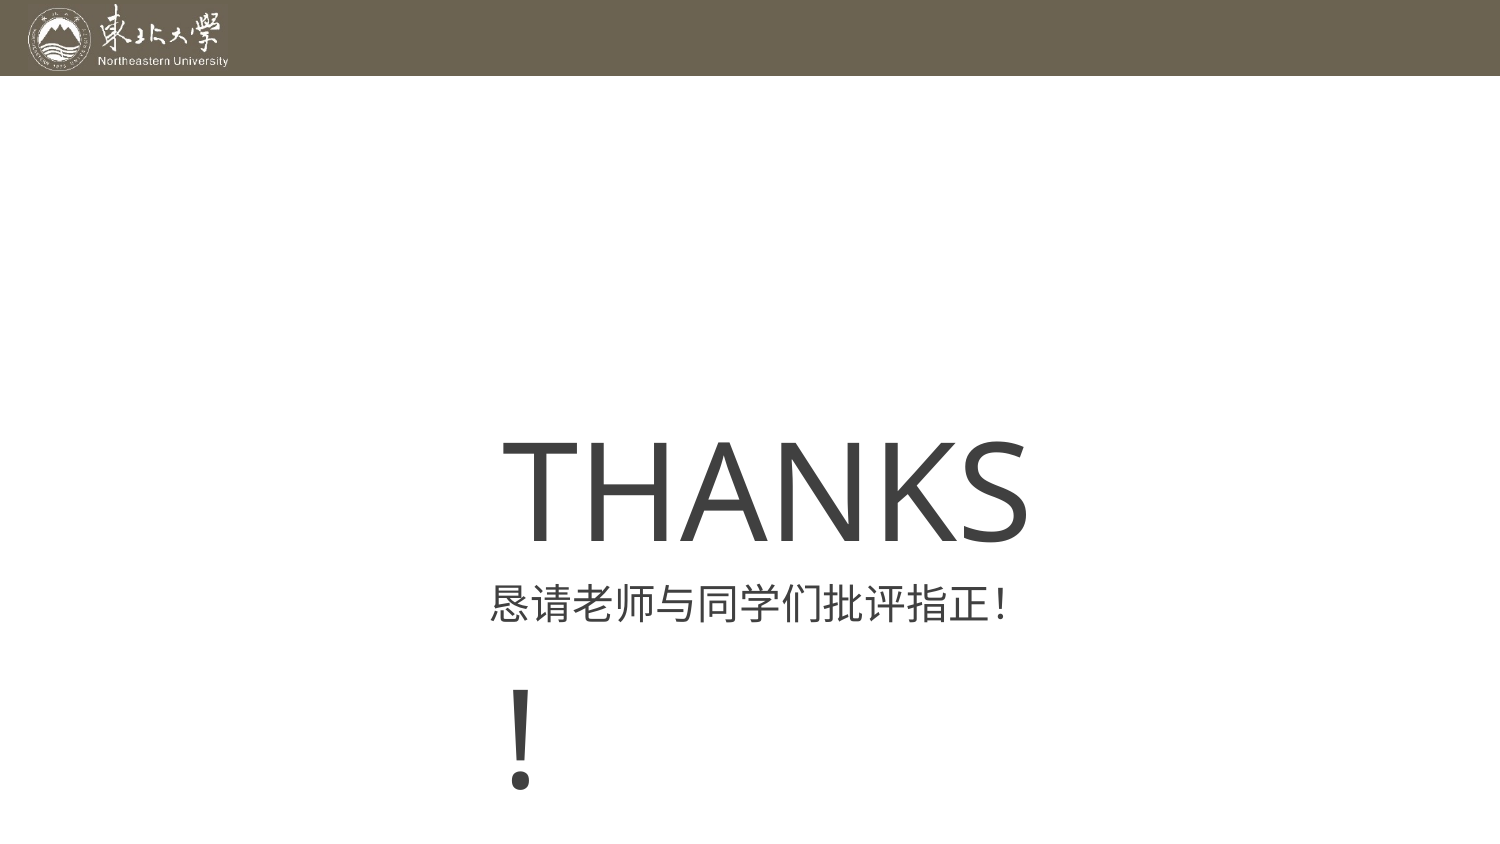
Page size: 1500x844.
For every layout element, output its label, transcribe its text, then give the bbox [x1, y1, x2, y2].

text_box 恳请老师与同学们批评指正！ [474, 545, 1018, 635]
text_box THANKS! [487, 313, 1071, 824]
picture [28, 4, 228, 71]
